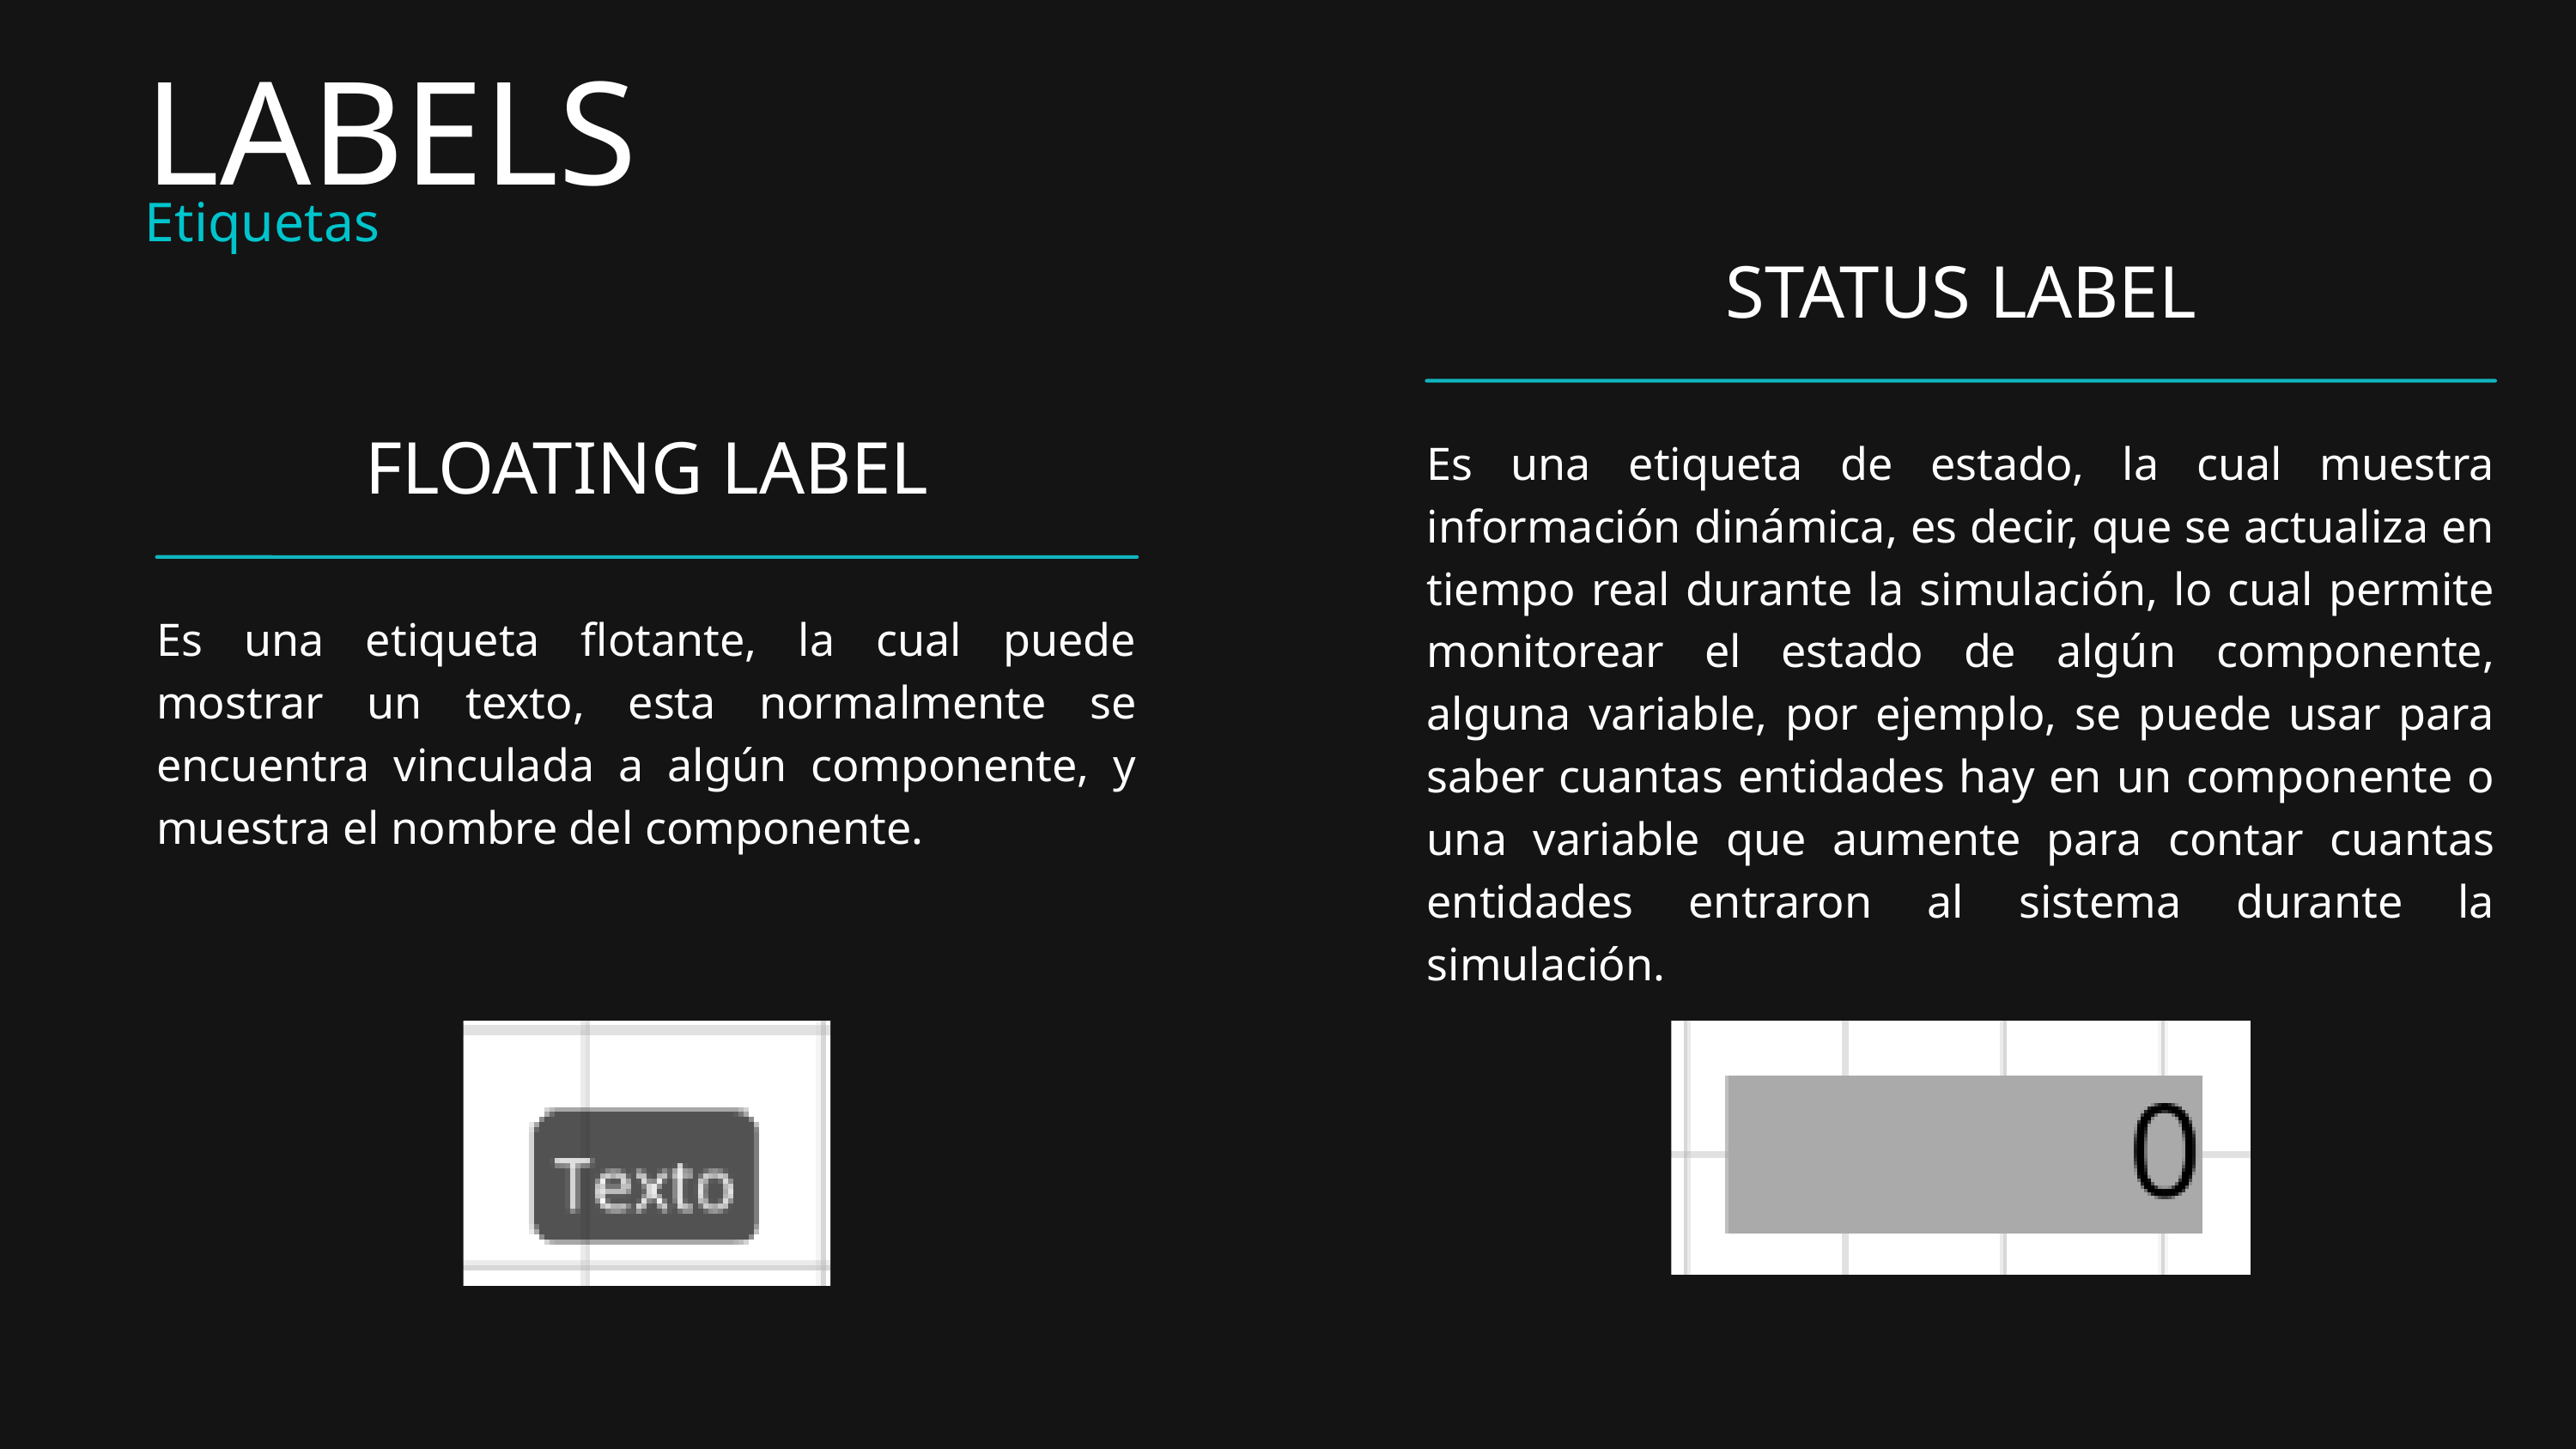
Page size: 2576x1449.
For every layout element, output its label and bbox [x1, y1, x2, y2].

text_box [463, 1021, 831, 1286]
text_box [144, 43, 1054, 247]
text_box [1671, 1021, 2251, 1275]
text_box [1426, 246, 2496, 978]
text_box [156, 422, 1138, 846]
